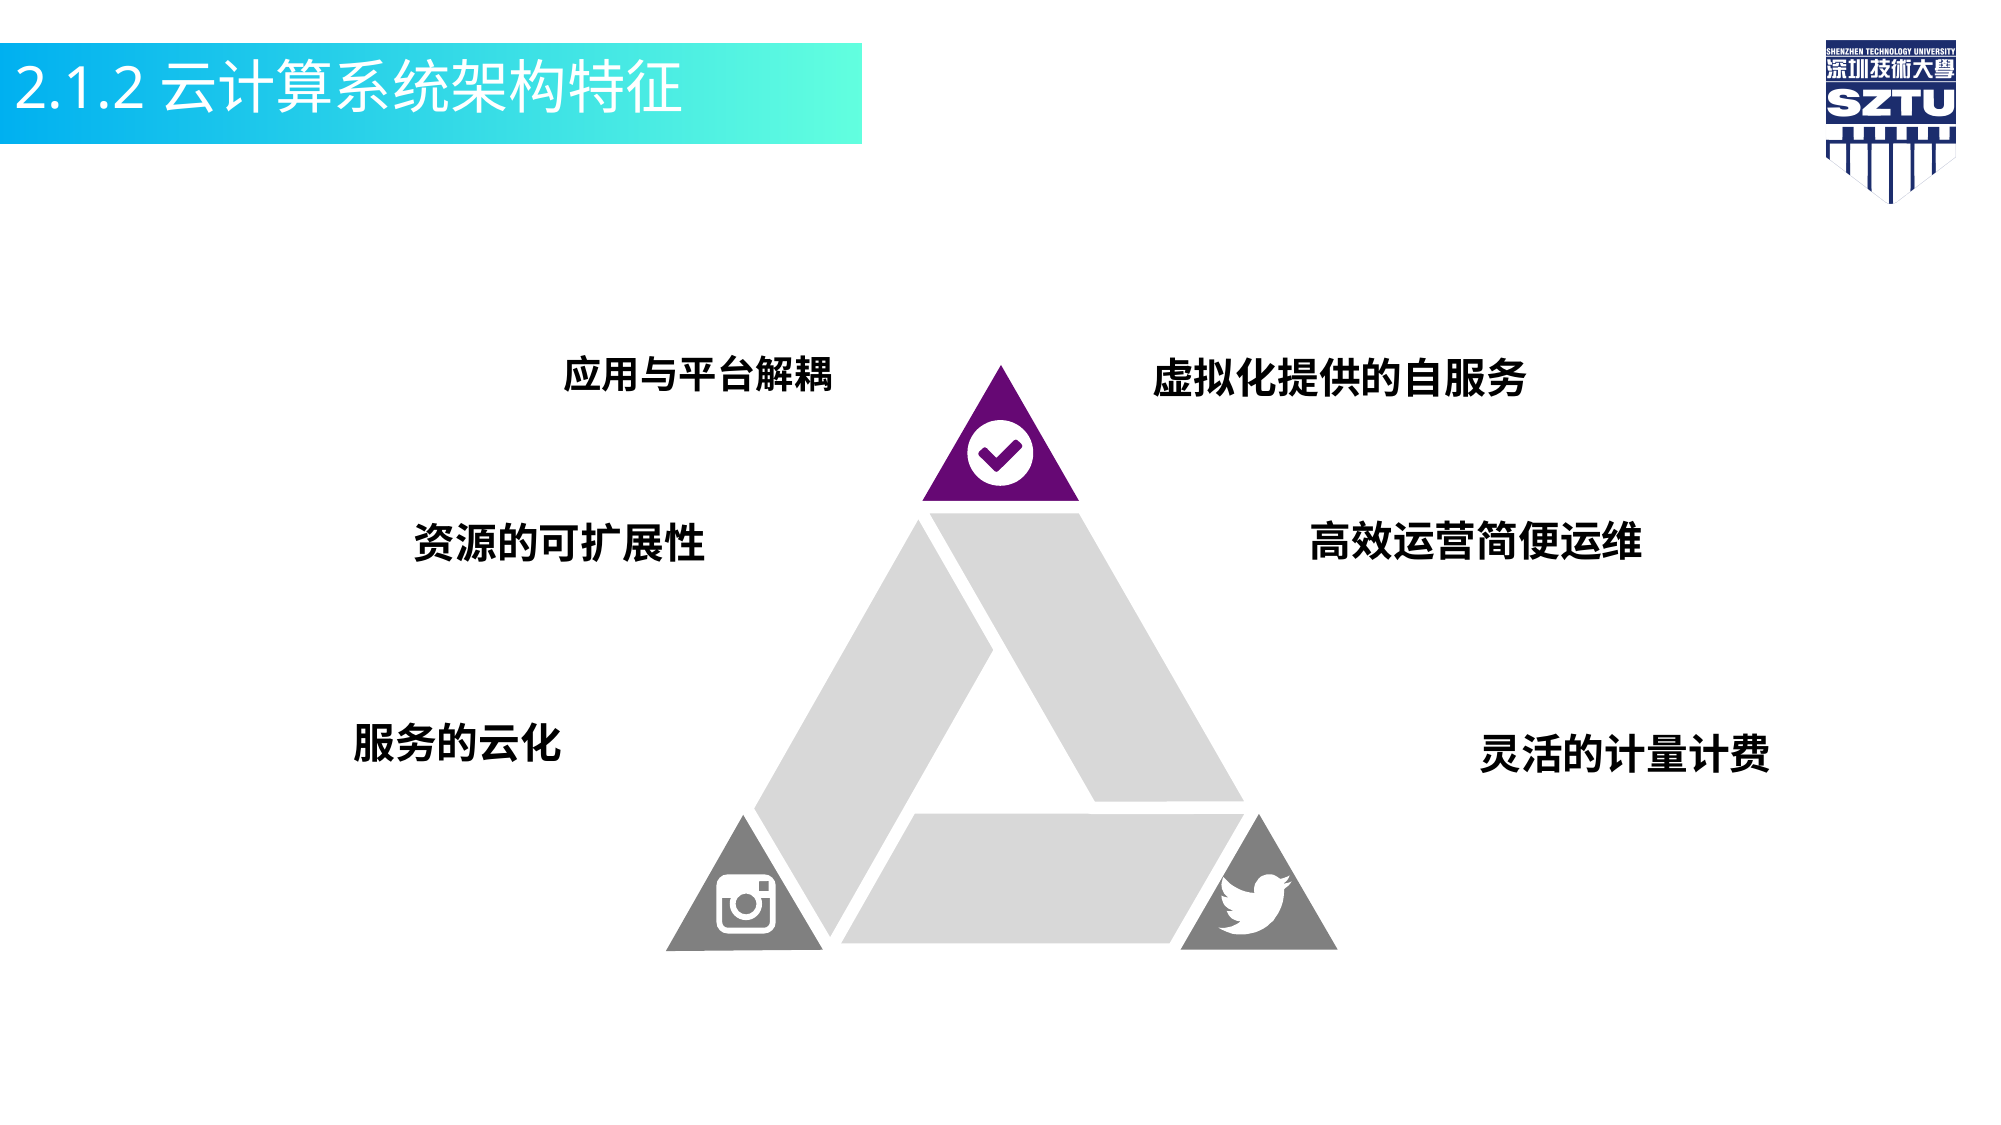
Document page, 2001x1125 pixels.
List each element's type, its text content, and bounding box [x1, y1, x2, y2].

text_box [0, 41, 864, 145]
picture [1803, 34, 1979, 210]
text_box 2.1.2云计算系统架构特征 [0, 43, 848, 128]
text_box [181, 342, 1788, 998]
